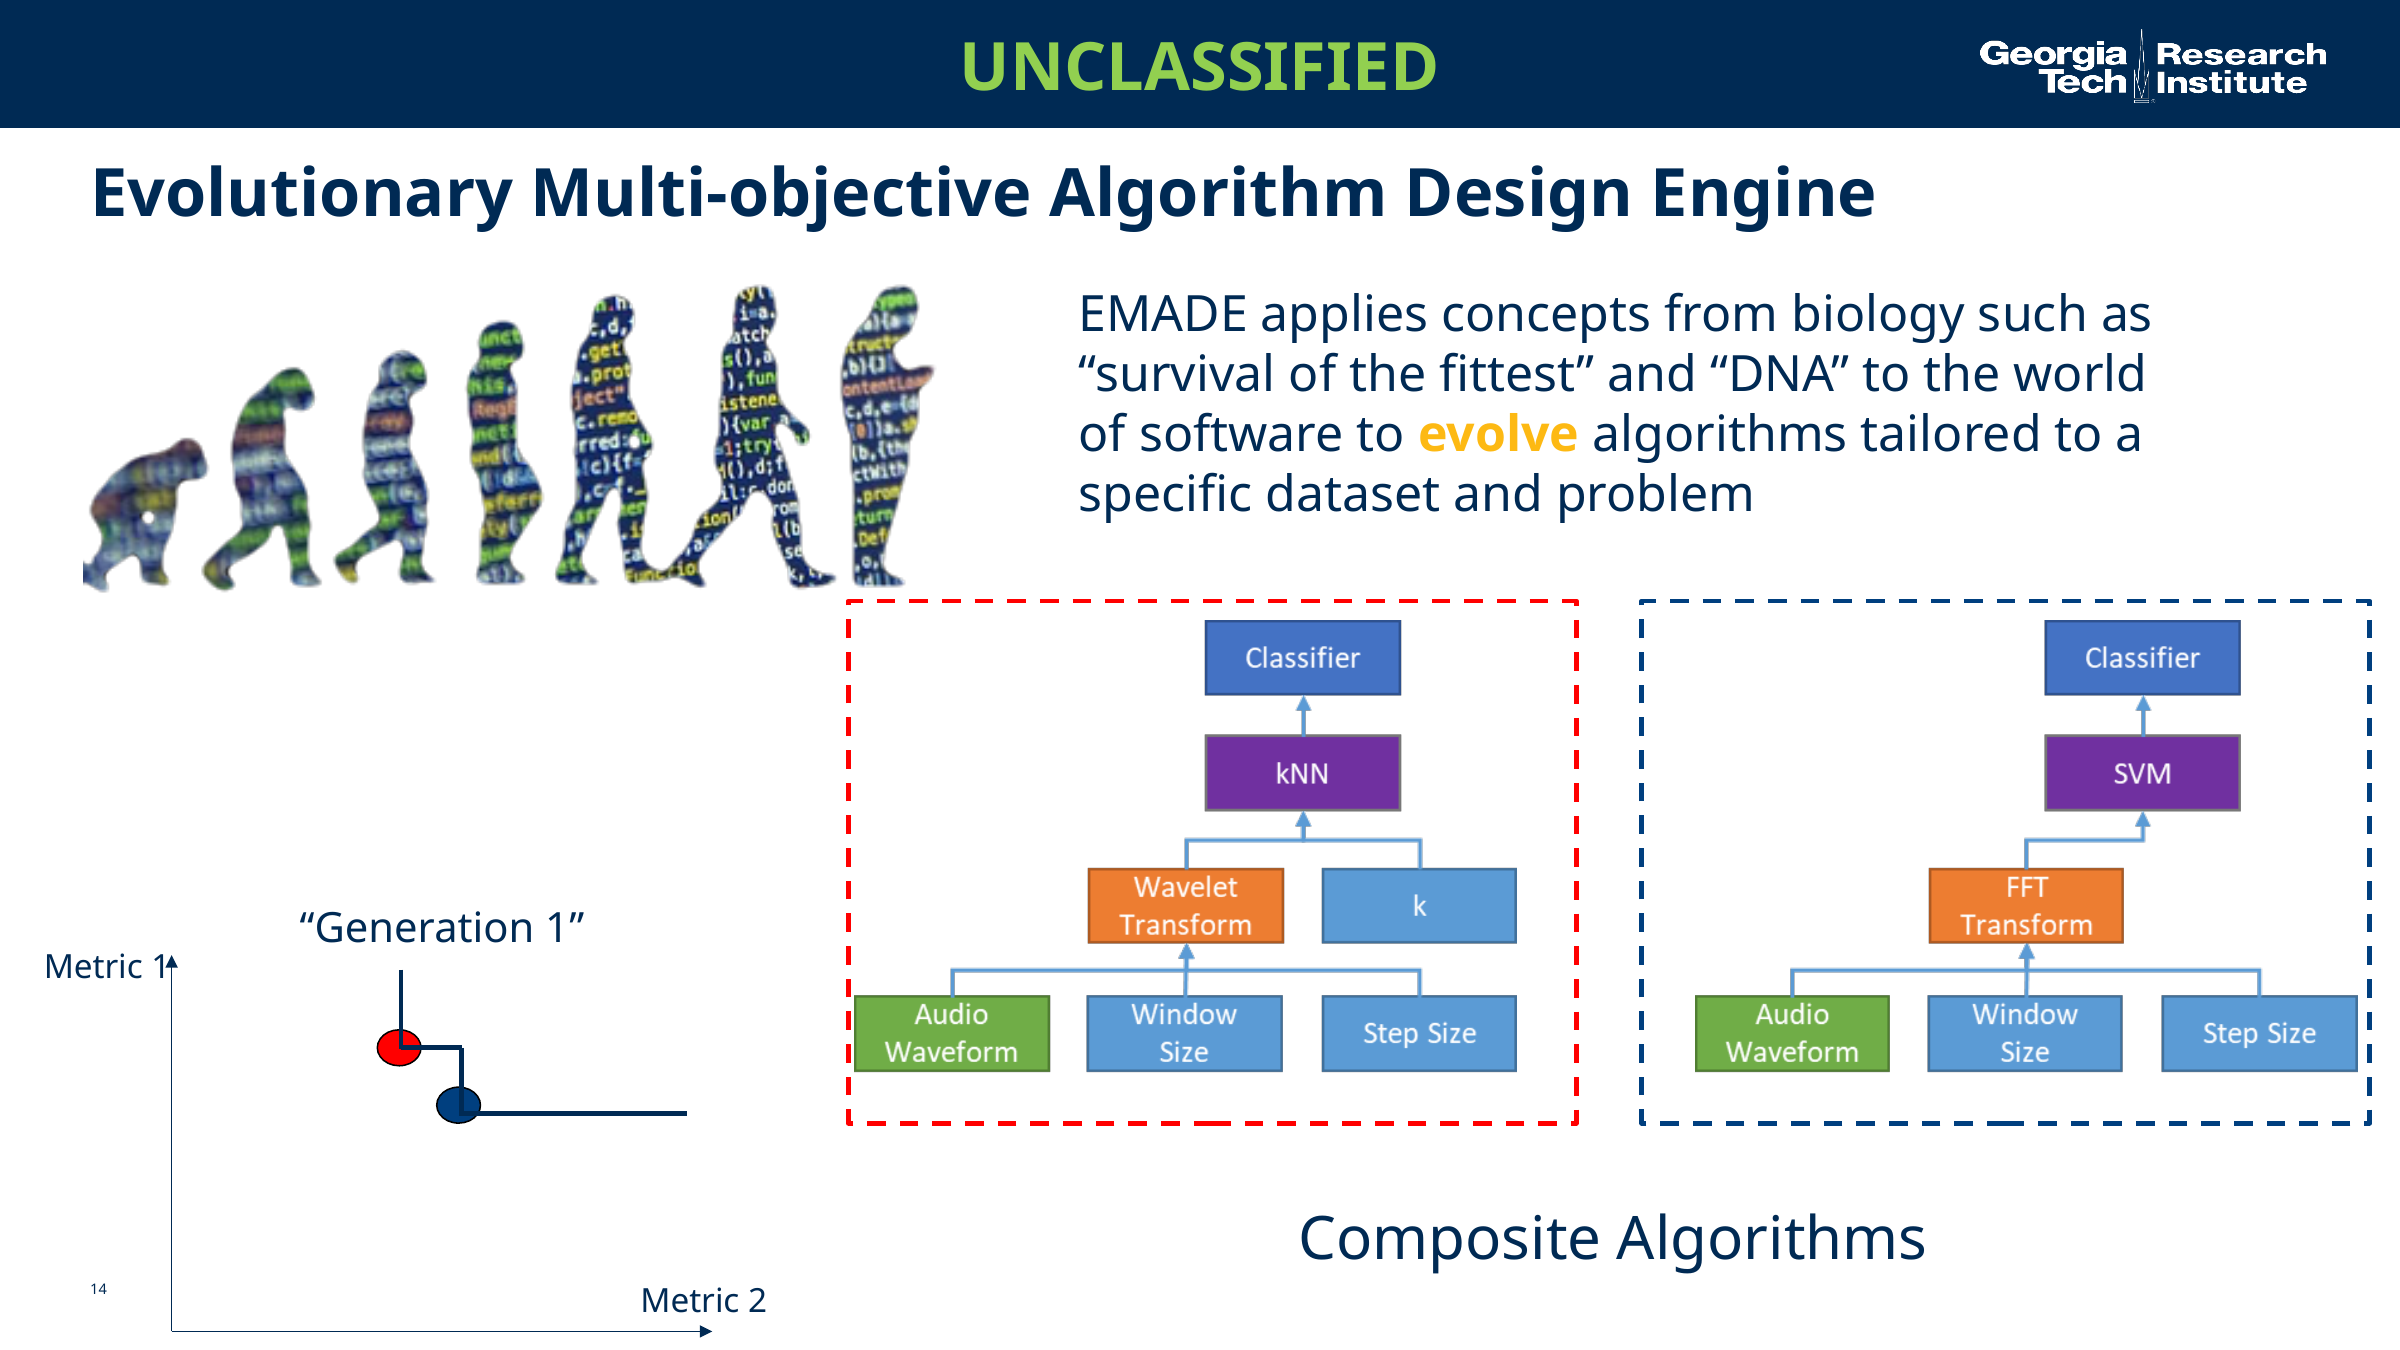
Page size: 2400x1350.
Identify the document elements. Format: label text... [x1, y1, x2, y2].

text_box Metric 1 [29, 937, 164, 1009]
text_box Evolutionary Multi-objective Algorithm Design Engine [75, 149, 2326, 304]
text_box Metric 2 [625, 1272, 760, 1343]
picture [82, 250, 1517, 1092]
text_box Composite Algorithms [1283, 1192, 1943, 1279]
text_box EMADE applies concepts from biology such as “survival of the fittest” and “DNA” to the world of software to evolve algorithms tailored to a specific dataset and problem [1064, 304, 2223, 530]
text_box [848, 601, 1577, 1124]
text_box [171, 955, 713, 1332]
text_box “Generation 1” [260, 900, 624, 951]
picture [1694, 620, 2358, 1092]
text_box [1641, 601, 2370, 1124]
picture [1980, 29, 2326, 103]
